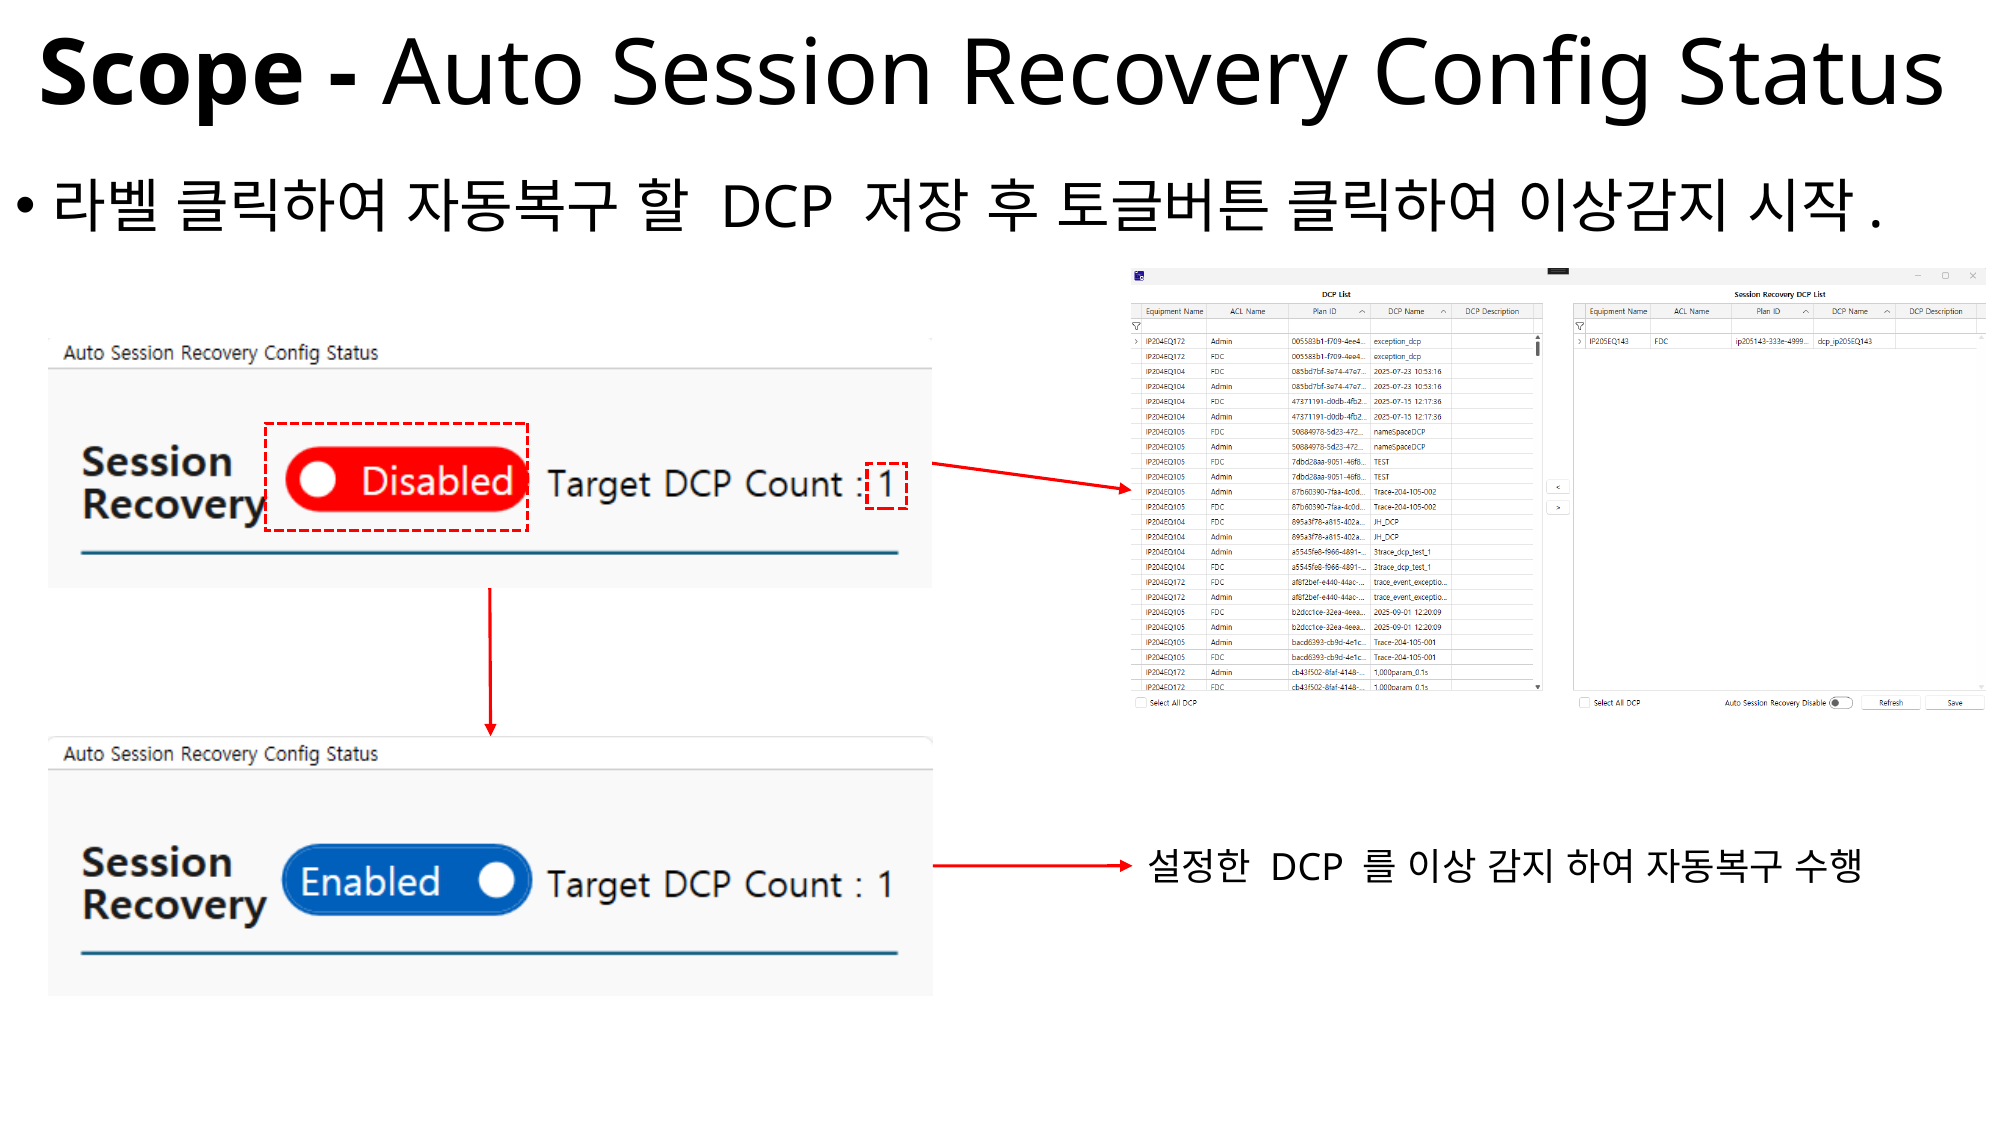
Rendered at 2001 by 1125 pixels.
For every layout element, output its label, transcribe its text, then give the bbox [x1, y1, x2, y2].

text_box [47, 338, 932, 588]
text_box 설정한 DCP 를 이상 감지 하여 자동복구 수행 [1132, 835, 1879, 896]
picture [47, 735, 934, 997]
title Scope - Auto Session Recovery Config Status [0, 2, 2000, 148]
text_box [932, 462, 1133, 491]
picture [1131, 267, 1986, 713]
text_box 라벨 클릭하여 자동복구 할 DCP 저장 후 토글버튼 클릭하여 이상감지 시작. [0, 169, 2000, 1125]
